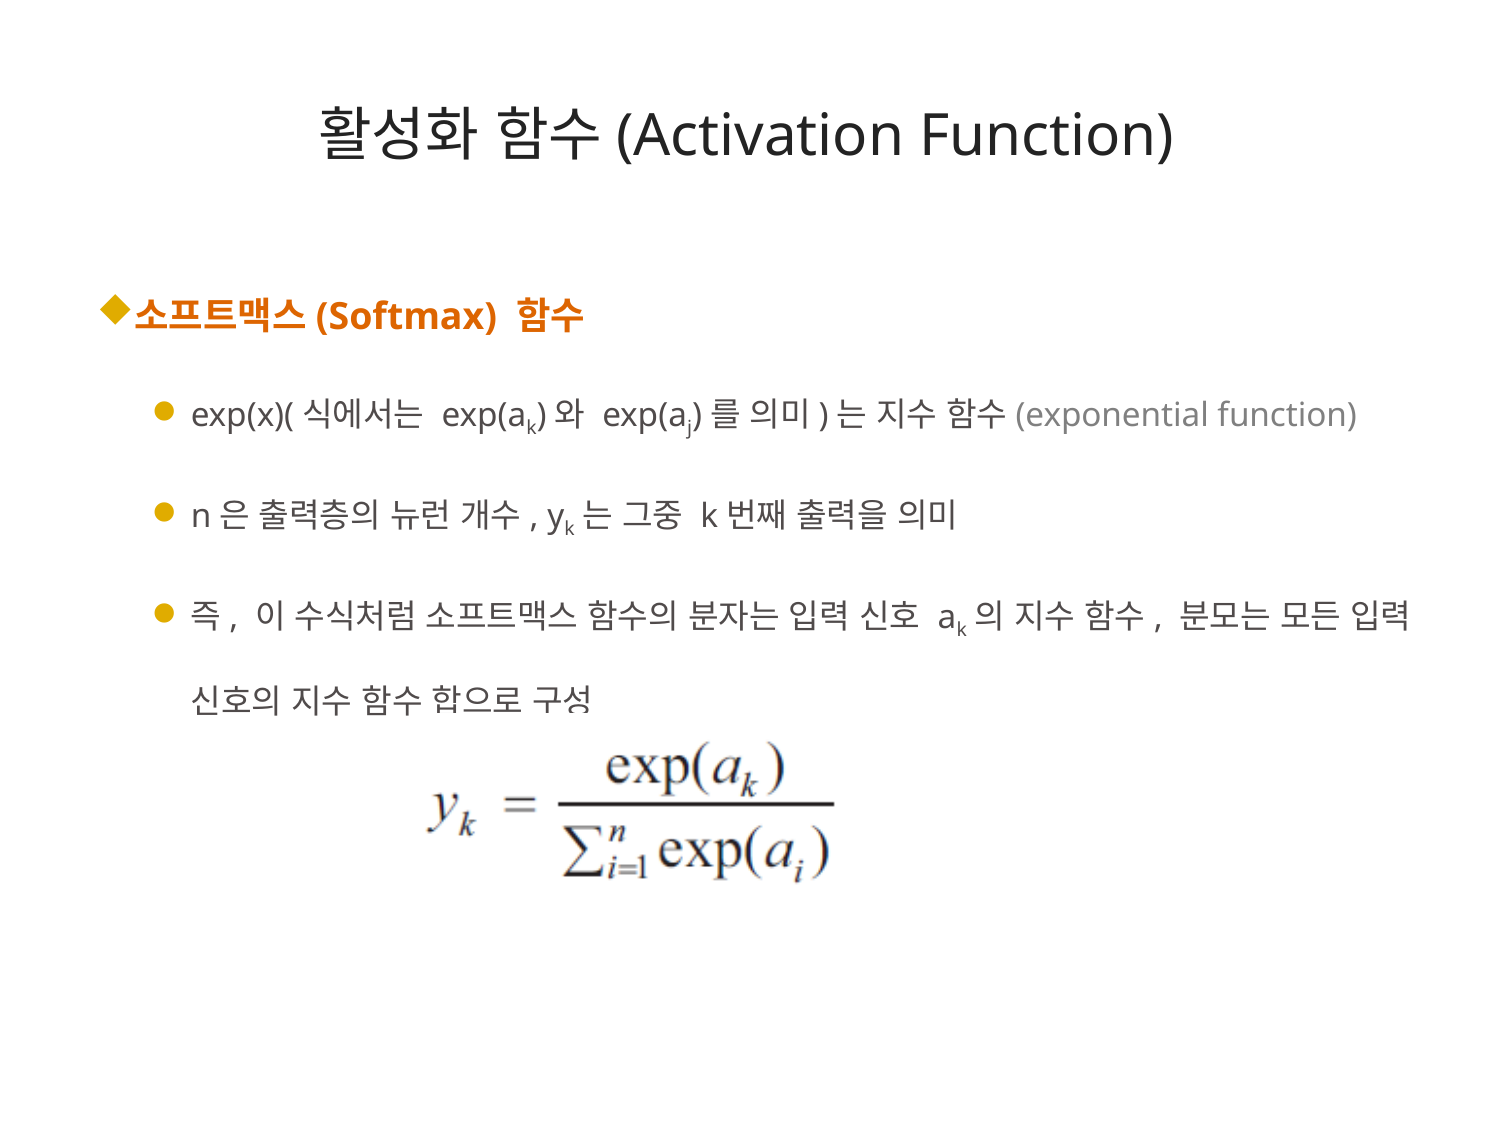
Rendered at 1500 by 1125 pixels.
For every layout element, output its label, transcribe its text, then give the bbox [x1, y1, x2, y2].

title 활성화 함수(Activation Function) [81, 42, 1412, 175]
list 소프트맥스(Softmax) 함수 exp(x)(식에서는 exp(ak)와 exp(aj)를 의미)는 지수 함수(exponential function) n은 출력층의 뉴런 개수, yk는 그중 k번째 출력을 의미 즉, 이 수식처럼 소프트맥스 함수의 분자는 입력 신호 ak의 지수 함수, 분모는 모든 입력 신호의 지수 함수 합으로 구성 [81, 239, 1450, 1054]
picture [409, 713, 854, 906]
